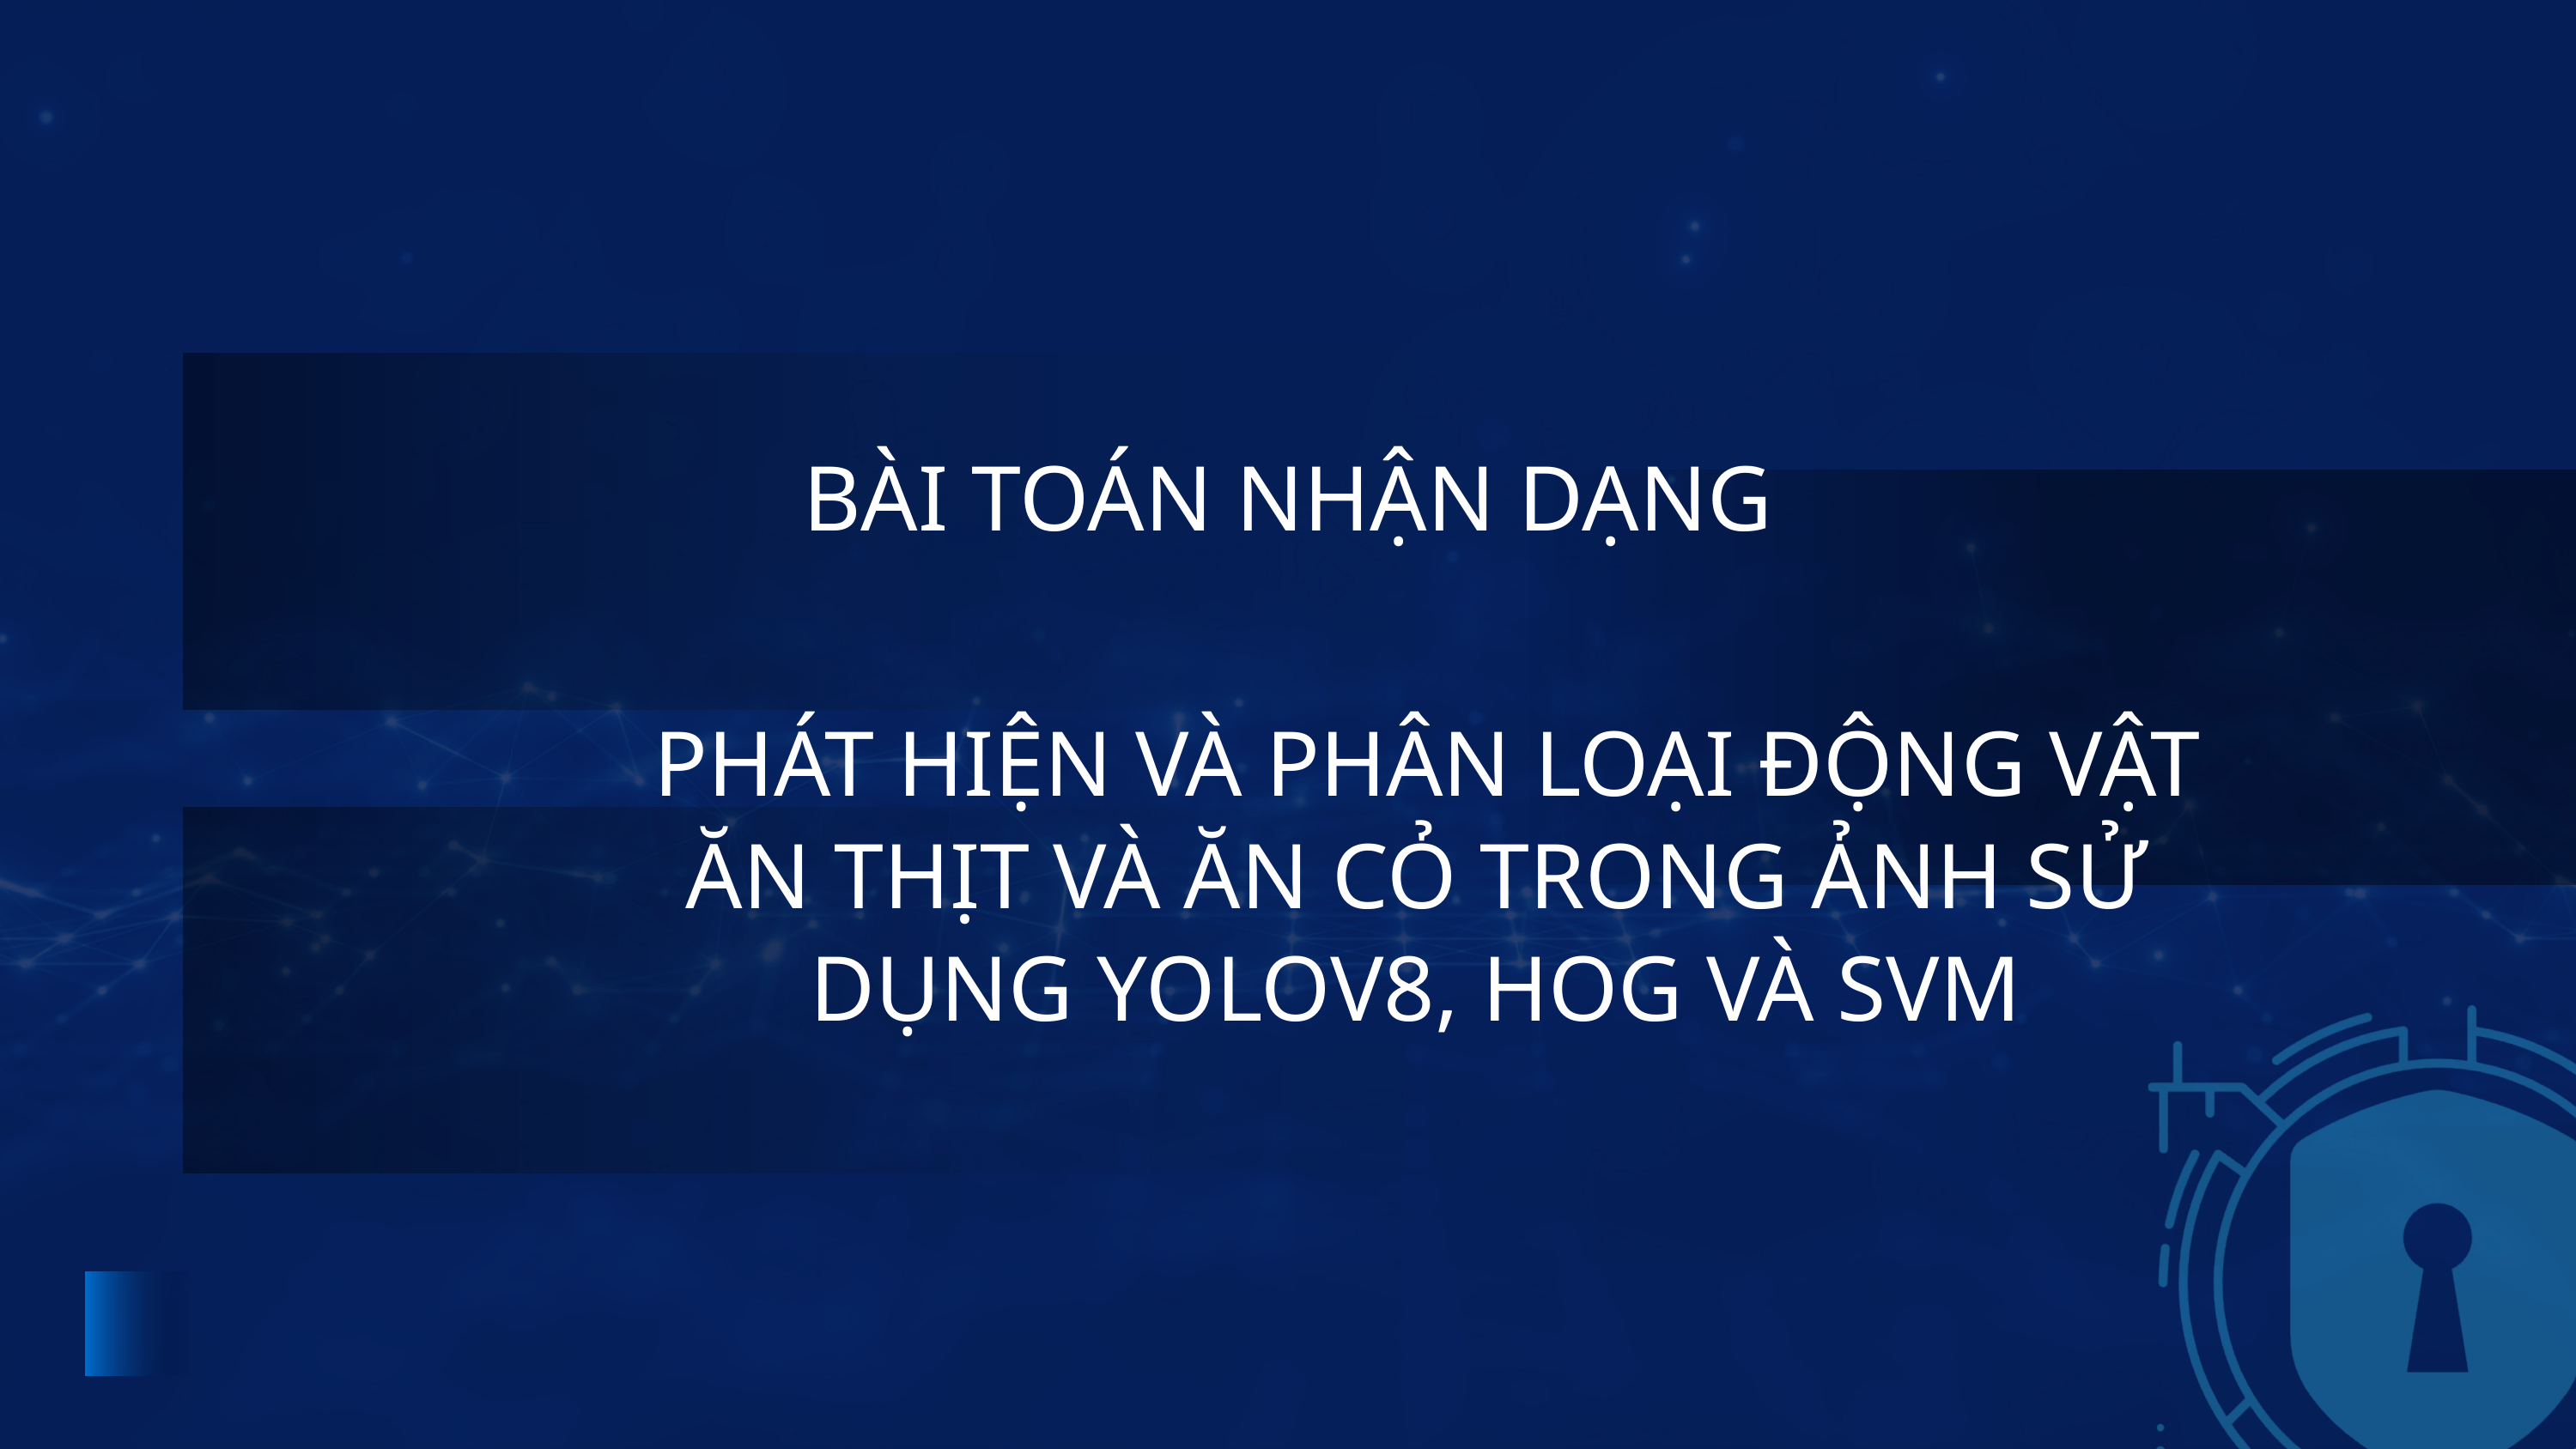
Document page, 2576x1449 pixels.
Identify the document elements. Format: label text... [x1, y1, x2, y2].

text_box BÀI TOÁN NHẬN DẠNG [1420, 447, 2131, 549]
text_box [1527, 470, 2576, 885]
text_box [85, 1270, 191, 1377]
text_box PHÁT HIỆN VÀ PHÂN LOẠI ĐỘNG VẬT ĂN THỊT VÀ ĂN CỎ TRONG ẢNH SỬ DỤNG YOLOV8, HOG VÀ SVM [573, 700, 2259, 1152]
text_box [183, 352, 1417, 710]
text_box [2148, 1005, 2576, 1449]
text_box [183, 807, 1417, 1174]
text_box [0, 0, 2576, 1449]
